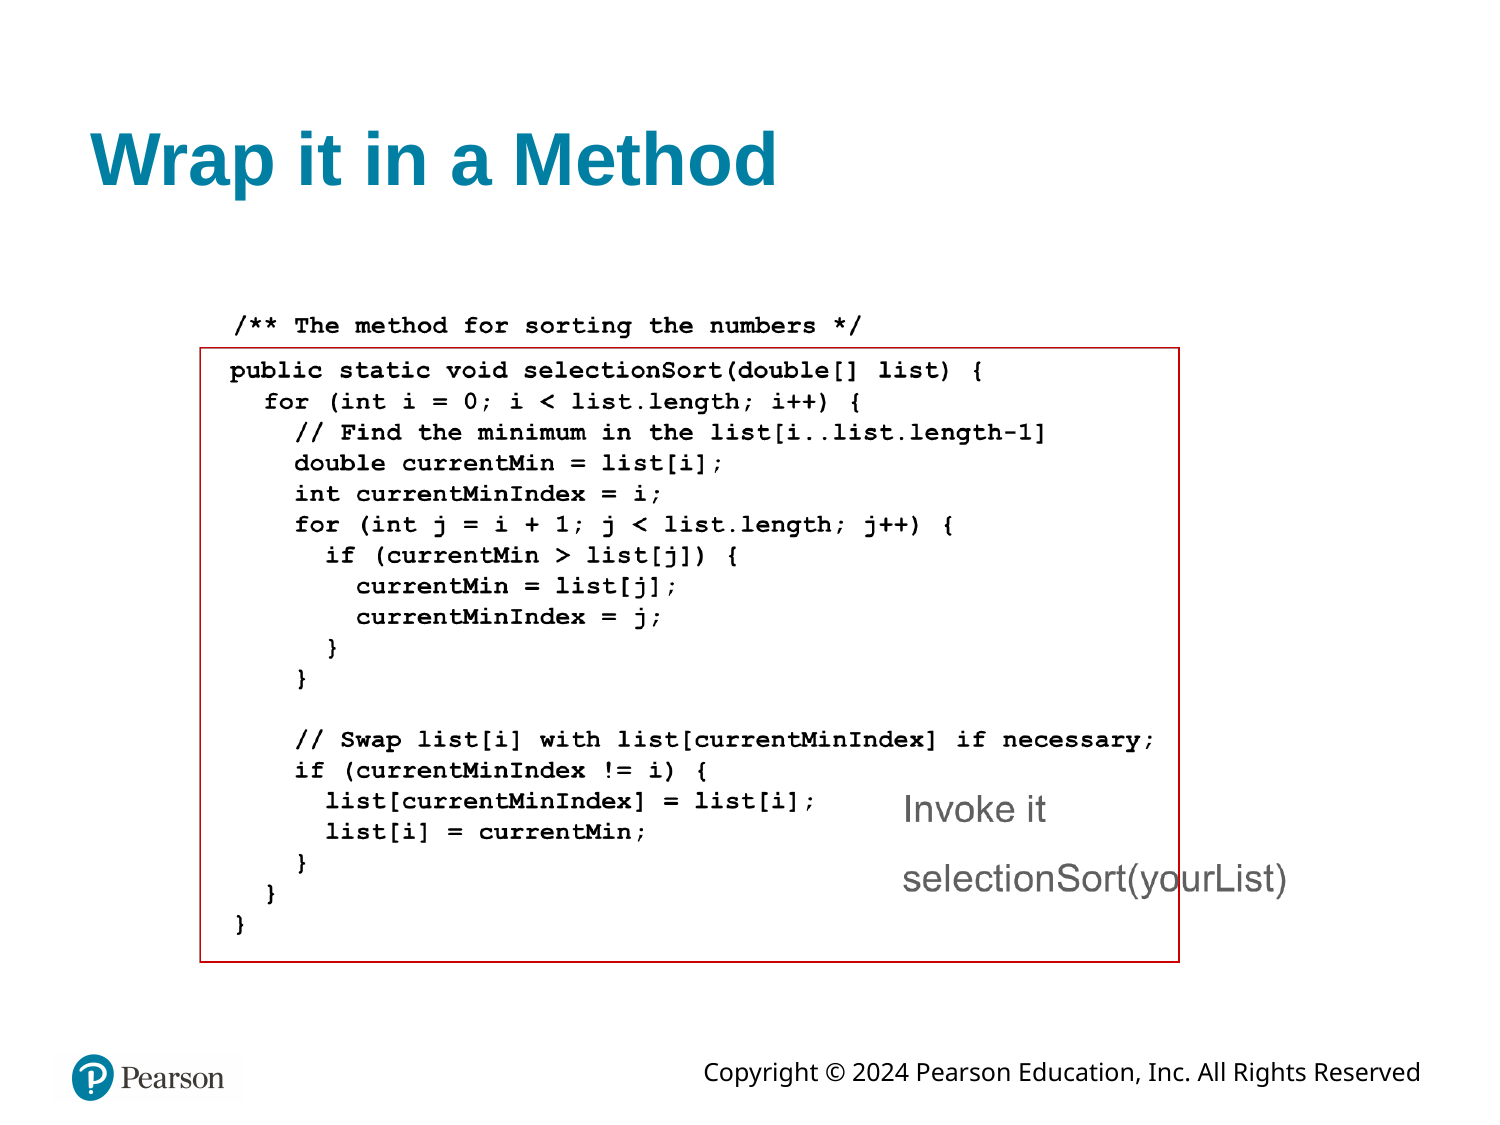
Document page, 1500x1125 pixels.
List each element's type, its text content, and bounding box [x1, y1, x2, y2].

title Wrap it in a Method [75, 35, 1425, 216]
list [190, 302, 1310, 1027]
picture [51, 1053, 245, 1102]
